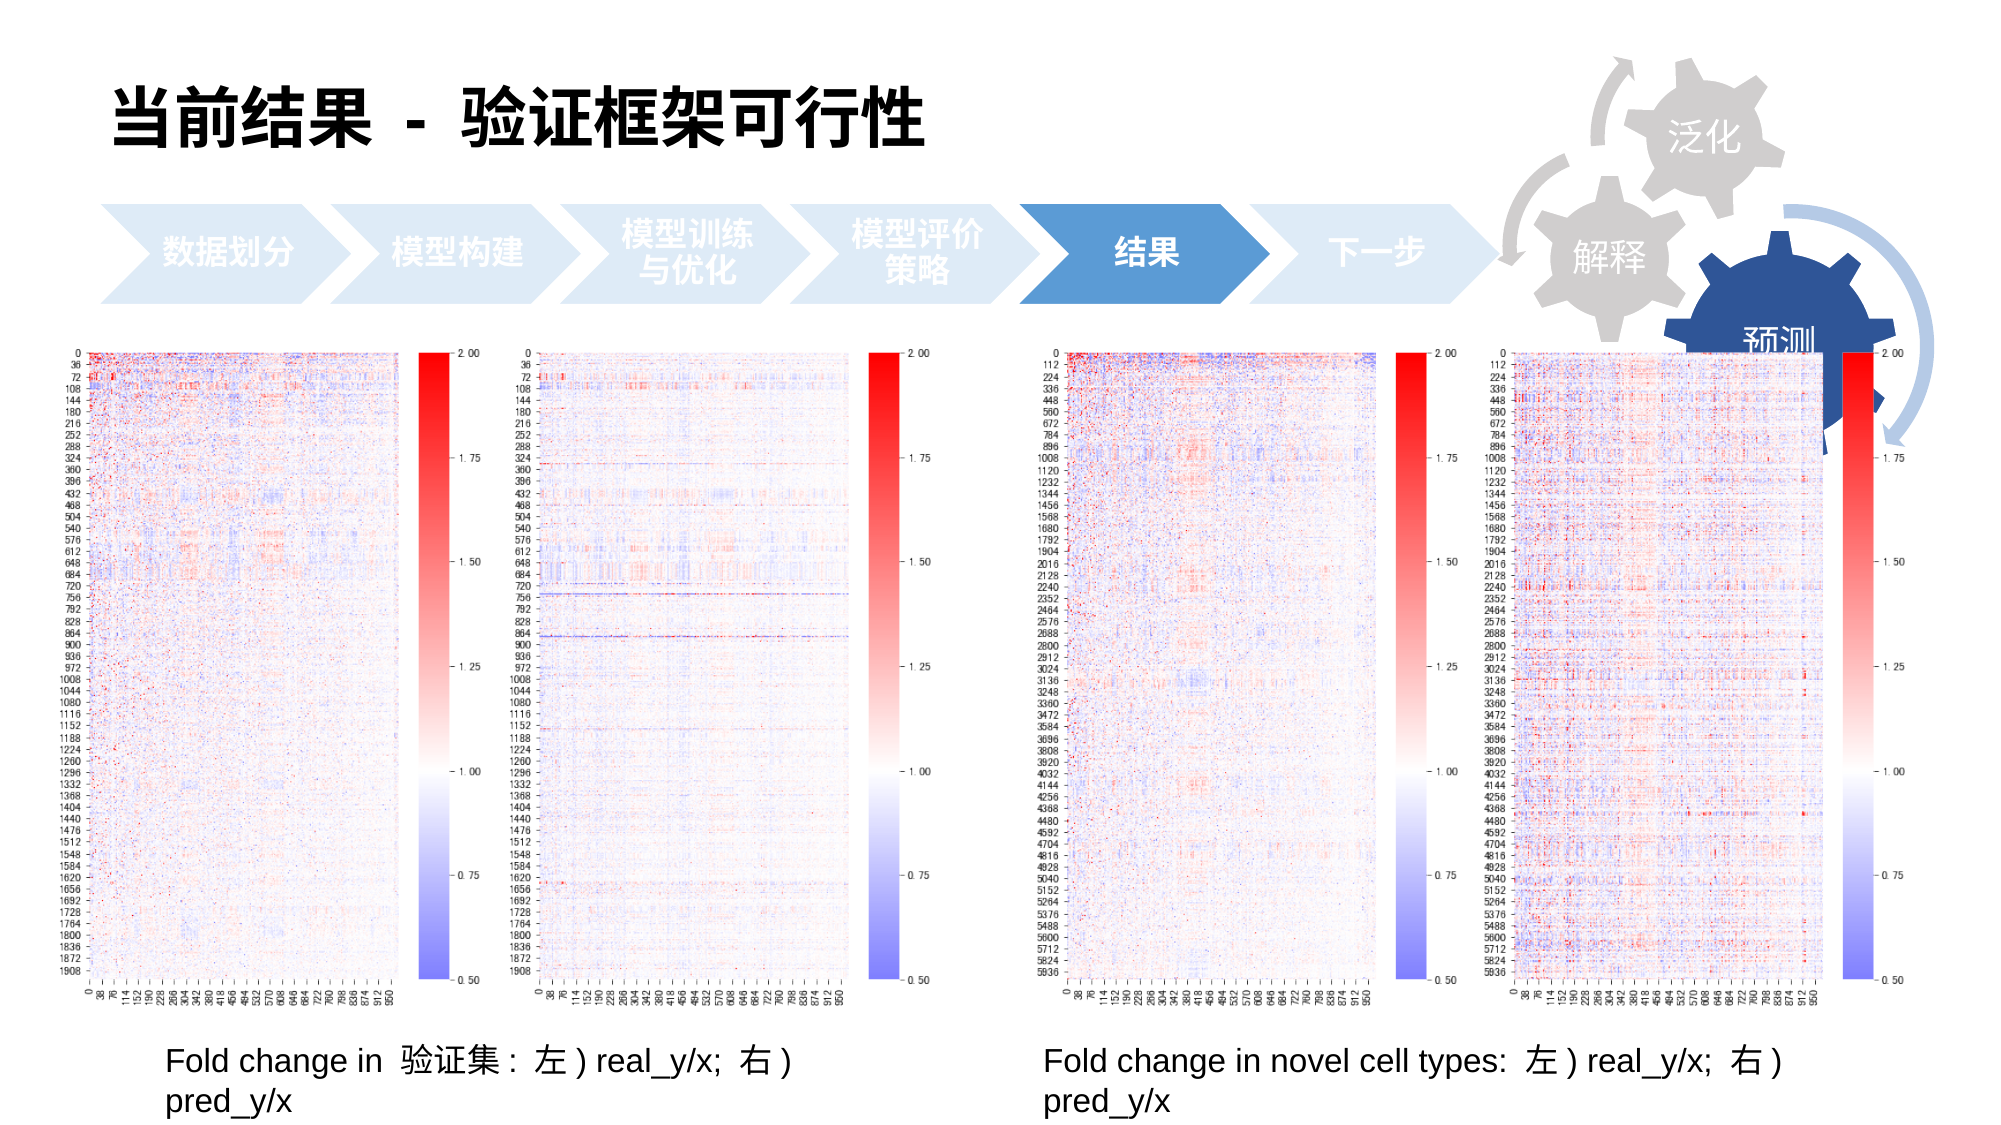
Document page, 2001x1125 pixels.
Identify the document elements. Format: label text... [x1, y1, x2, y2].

text_box 当前结果 - 验证框架可行性 [92, 68, 943, 164]
picture [500, 341, 939, 1013]
picture [1028, 341, 1466, 1013]
picture [50, 341, 489, 1013]
picture [1474, 341, 1913, 1013]
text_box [1434, 35, 1932, 466]
text_box [1475, 1035, 1506, 1091]
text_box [96, 164, 1503, 344]
text_box Fold change in novel cell types: 左) real_y/x; 右) pred_y/x [1028, 1031, 1892, 1125]
text_box Fold change in 验证集: 左) real_y/x; 右) pred_y/x [150, 1031, 885, 1125]
